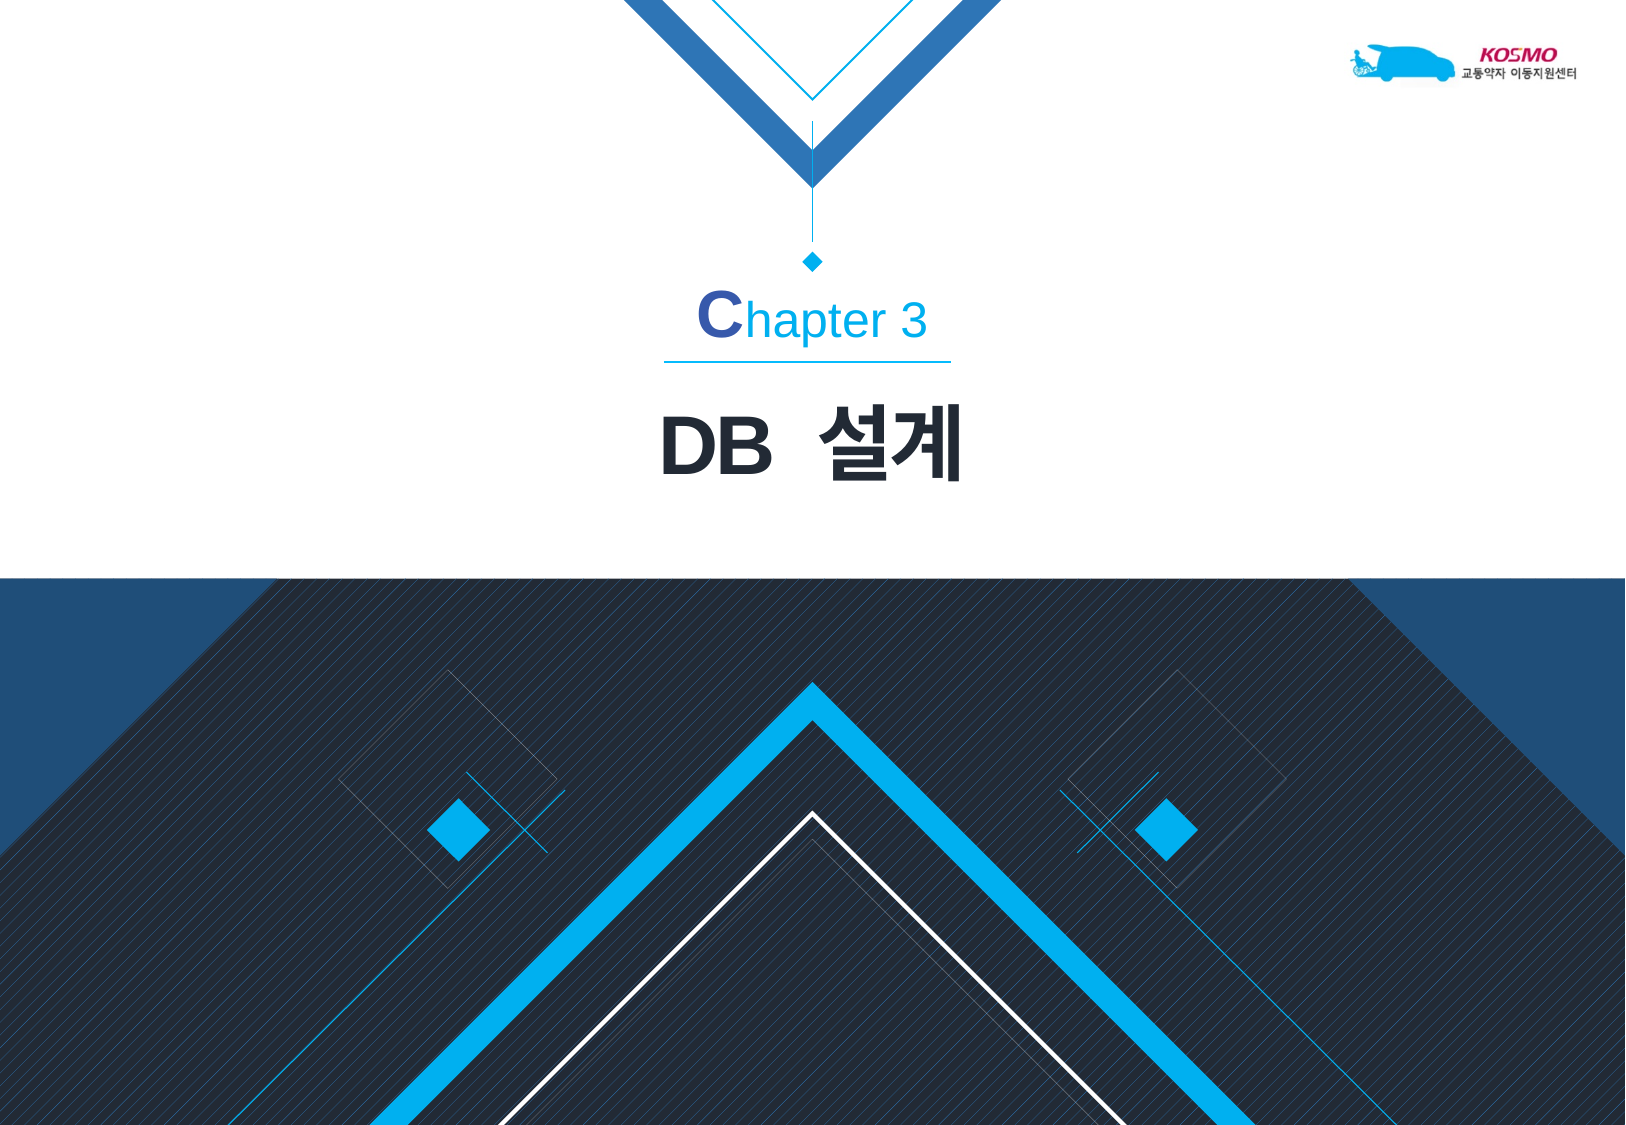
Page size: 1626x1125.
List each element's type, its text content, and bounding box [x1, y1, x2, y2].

text_box DB 설계 [644, 383, 981, 499]
picture [1344, 31, 1585, 95]
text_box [663, 263, 952, 363]
